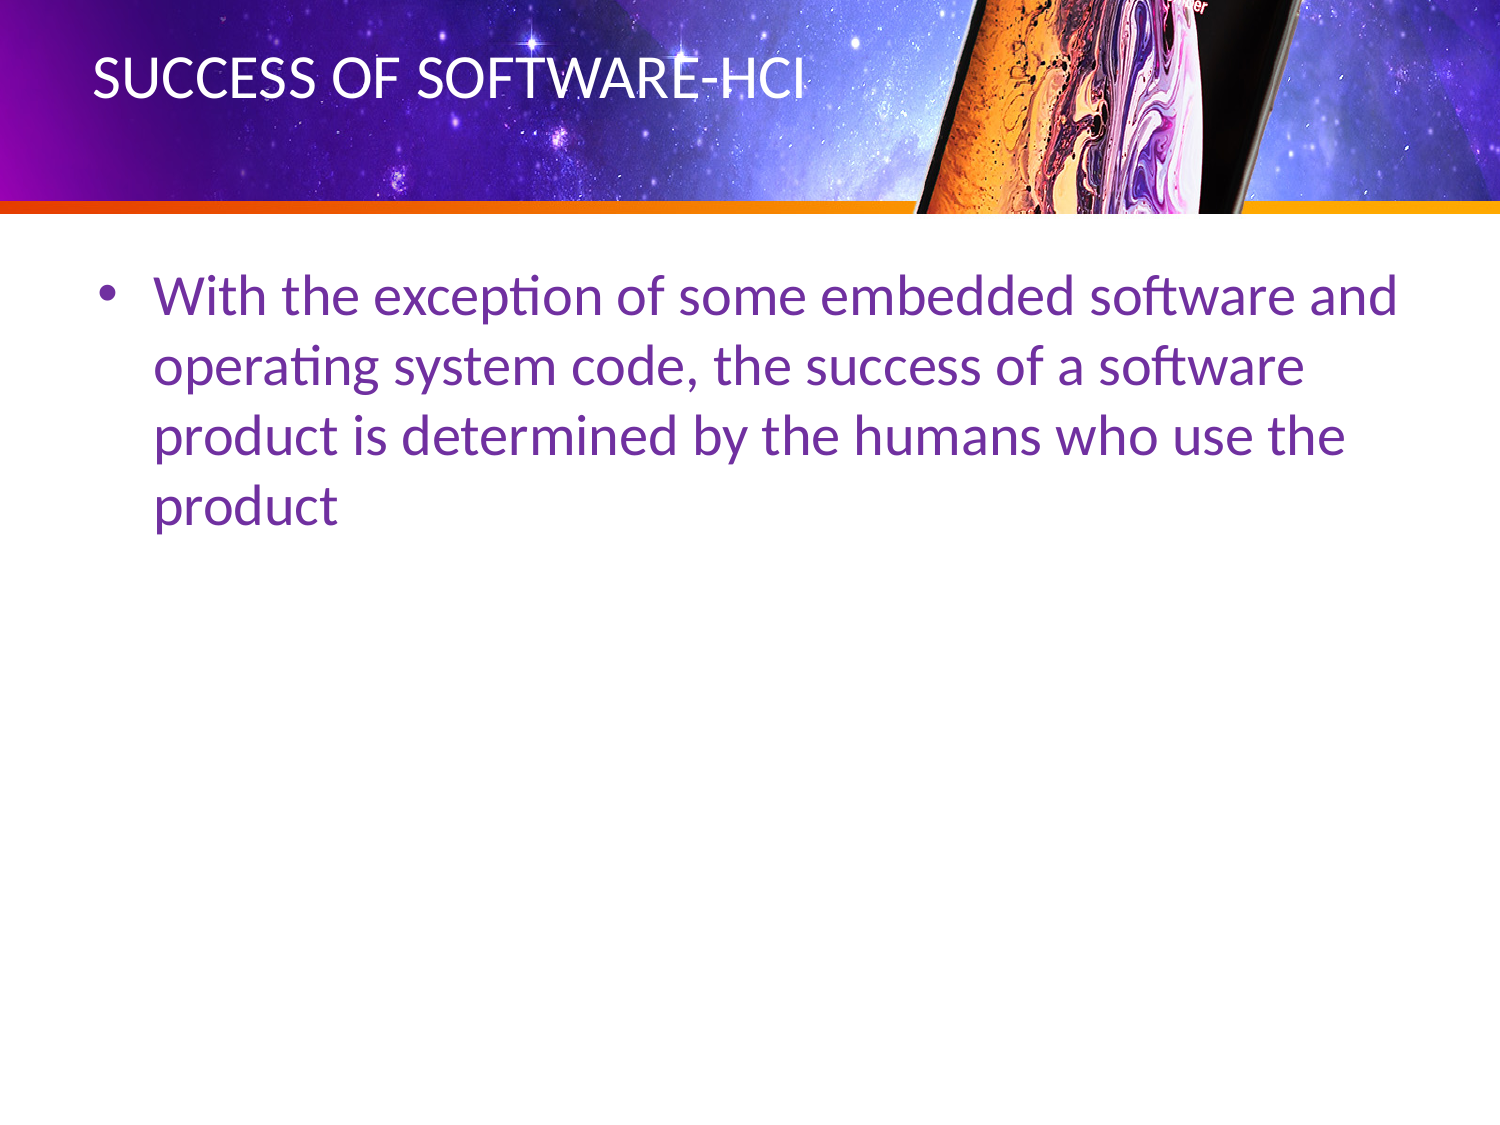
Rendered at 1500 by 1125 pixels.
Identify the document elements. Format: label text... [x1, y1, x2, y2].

list With the exception of some embedded software and operating system code, the success of a software product is determined by the humans who use the product [82, 249, 1435, 1039]
picture [0, 0, 1500, 1125]
title SUCCESS OF SOFTWARE-HCI [77, 28, 1433, 196]
